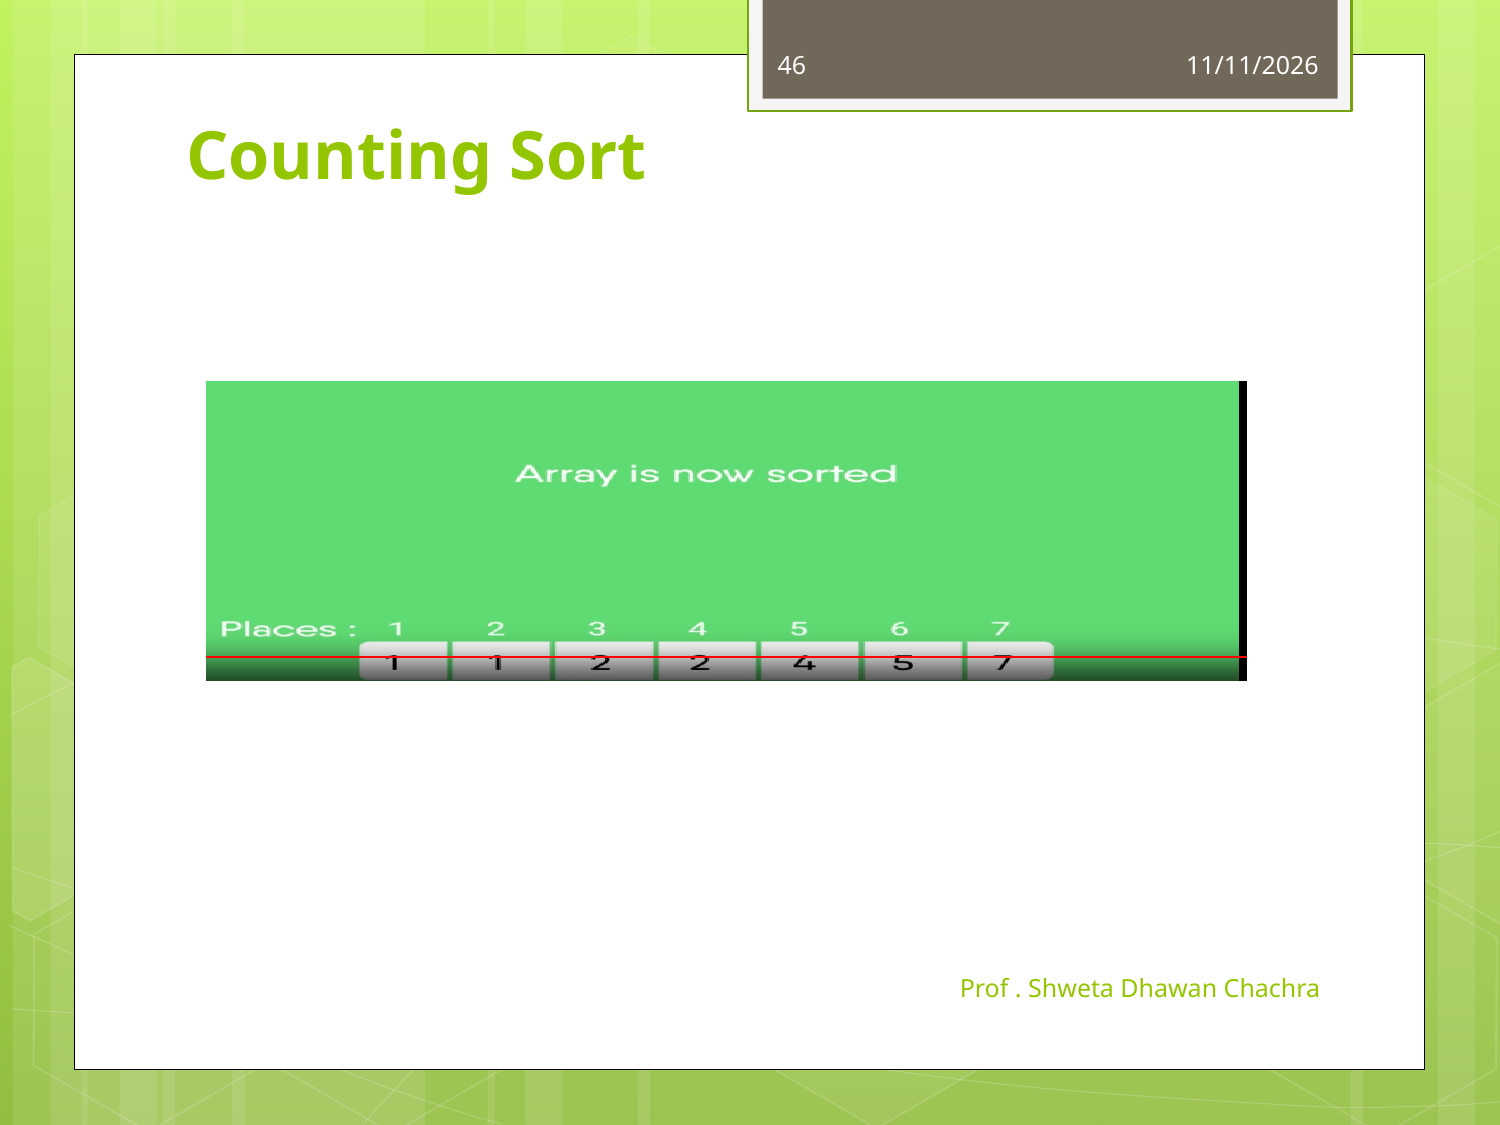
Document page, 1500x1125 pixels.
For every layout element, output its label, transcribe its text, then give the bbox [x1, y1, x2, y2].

table_header 6 [0, 299, 11, 306]
table_header 3 [12, 88, 50, 93]
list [206, 380, 1248, 681]
table_header 3 [1476, 88, 1500, 93]
text_box Counting Sort [171, 113, 1324, 201]
table_header 3 [1425, 88, 1437, 93]
footer Prof . Shweta Dhawan Chachra [761, 960, 1336, 1020]
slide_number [983, 36, 1334, 97]
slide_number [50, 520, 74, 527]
slide_number 46 [762, 36, 982, 97]
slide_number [1437, 520, 1476, 527]
